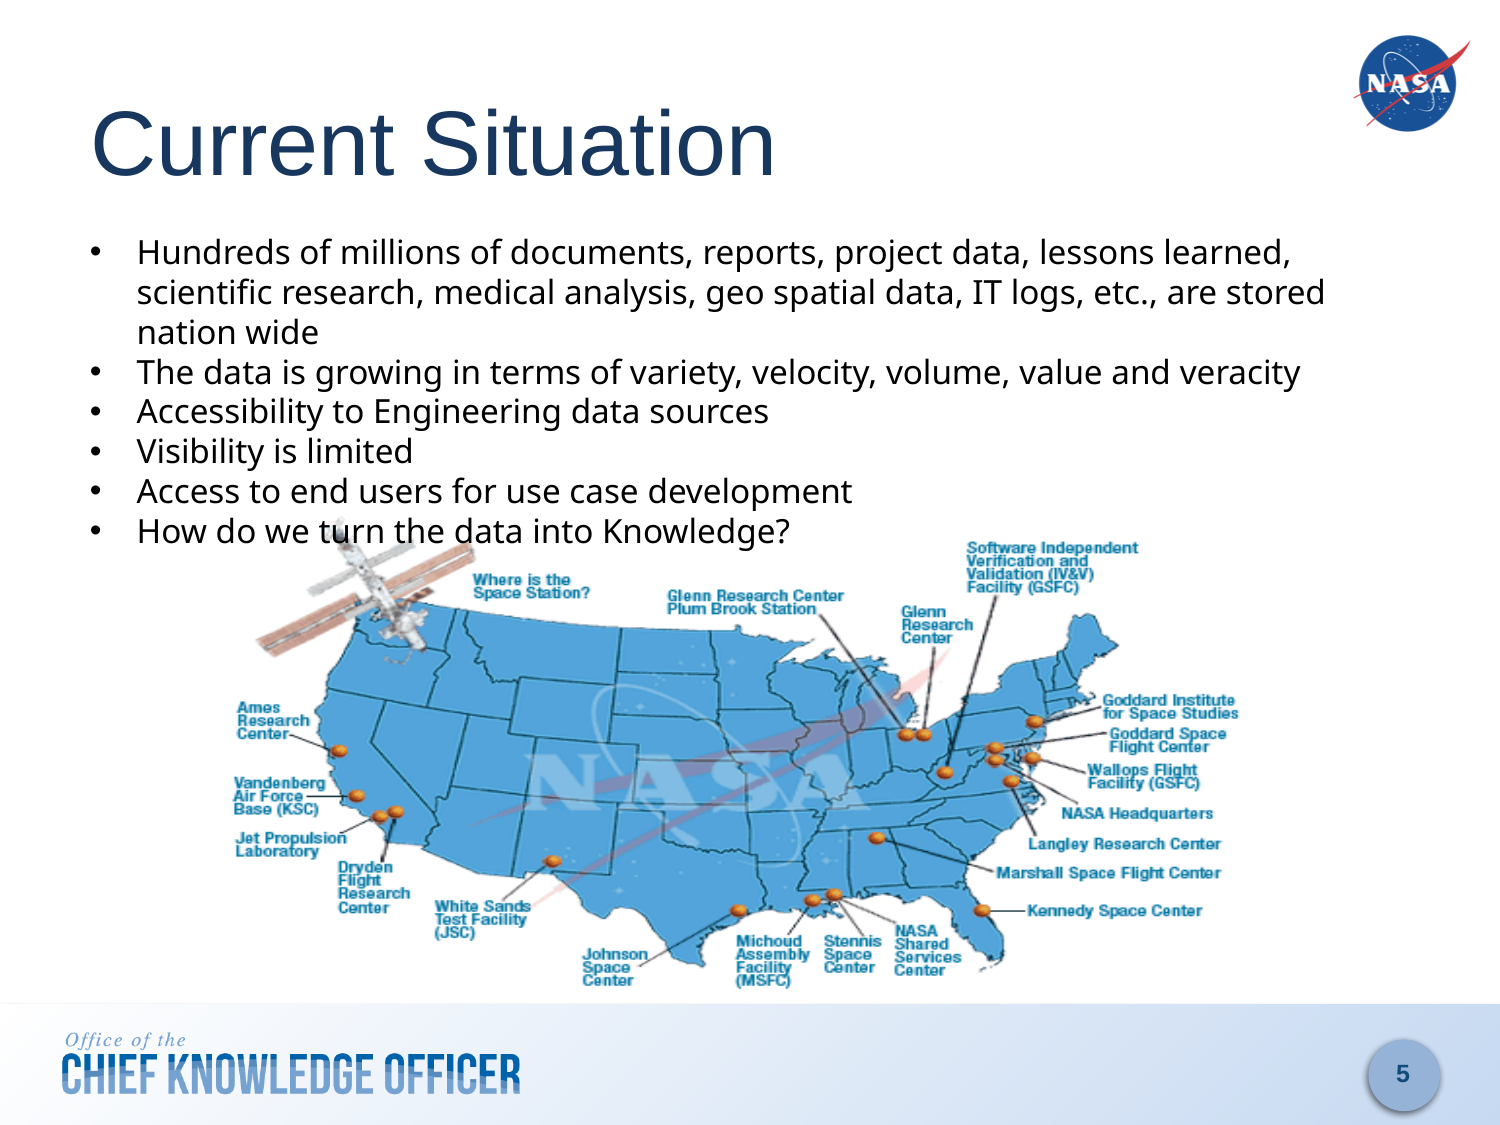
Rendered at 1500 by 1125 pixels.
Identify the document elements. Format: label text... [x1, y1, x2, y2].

picture [42, 1024, 677, 1106]
text_box [1380, 1045, 1441, 1112]
text_box [0, 1004, 1500, 1125]
picture [1339, 20, 1475, 146]
text_box Hundreds of millions of documents, reports, project data, lessons learned, scientific research, medical analysis, geo spatial data, IT logs, etc., are stored nation wide The data is growing in terms of variety, velocity, volume, value and veracity Accessibility to Engineering data sources Visibility is limited Access to end users for use case development How do we turn the data into Knowledge? [74, 223, 1425, 558]
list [118, 494, 1357, 1002]
slide_number 5 [1074, 1042, 1425, 1103]
text_box [1389, 1038, 1419, 1042]
title Current Situation [75, 45, 1425, 223]
